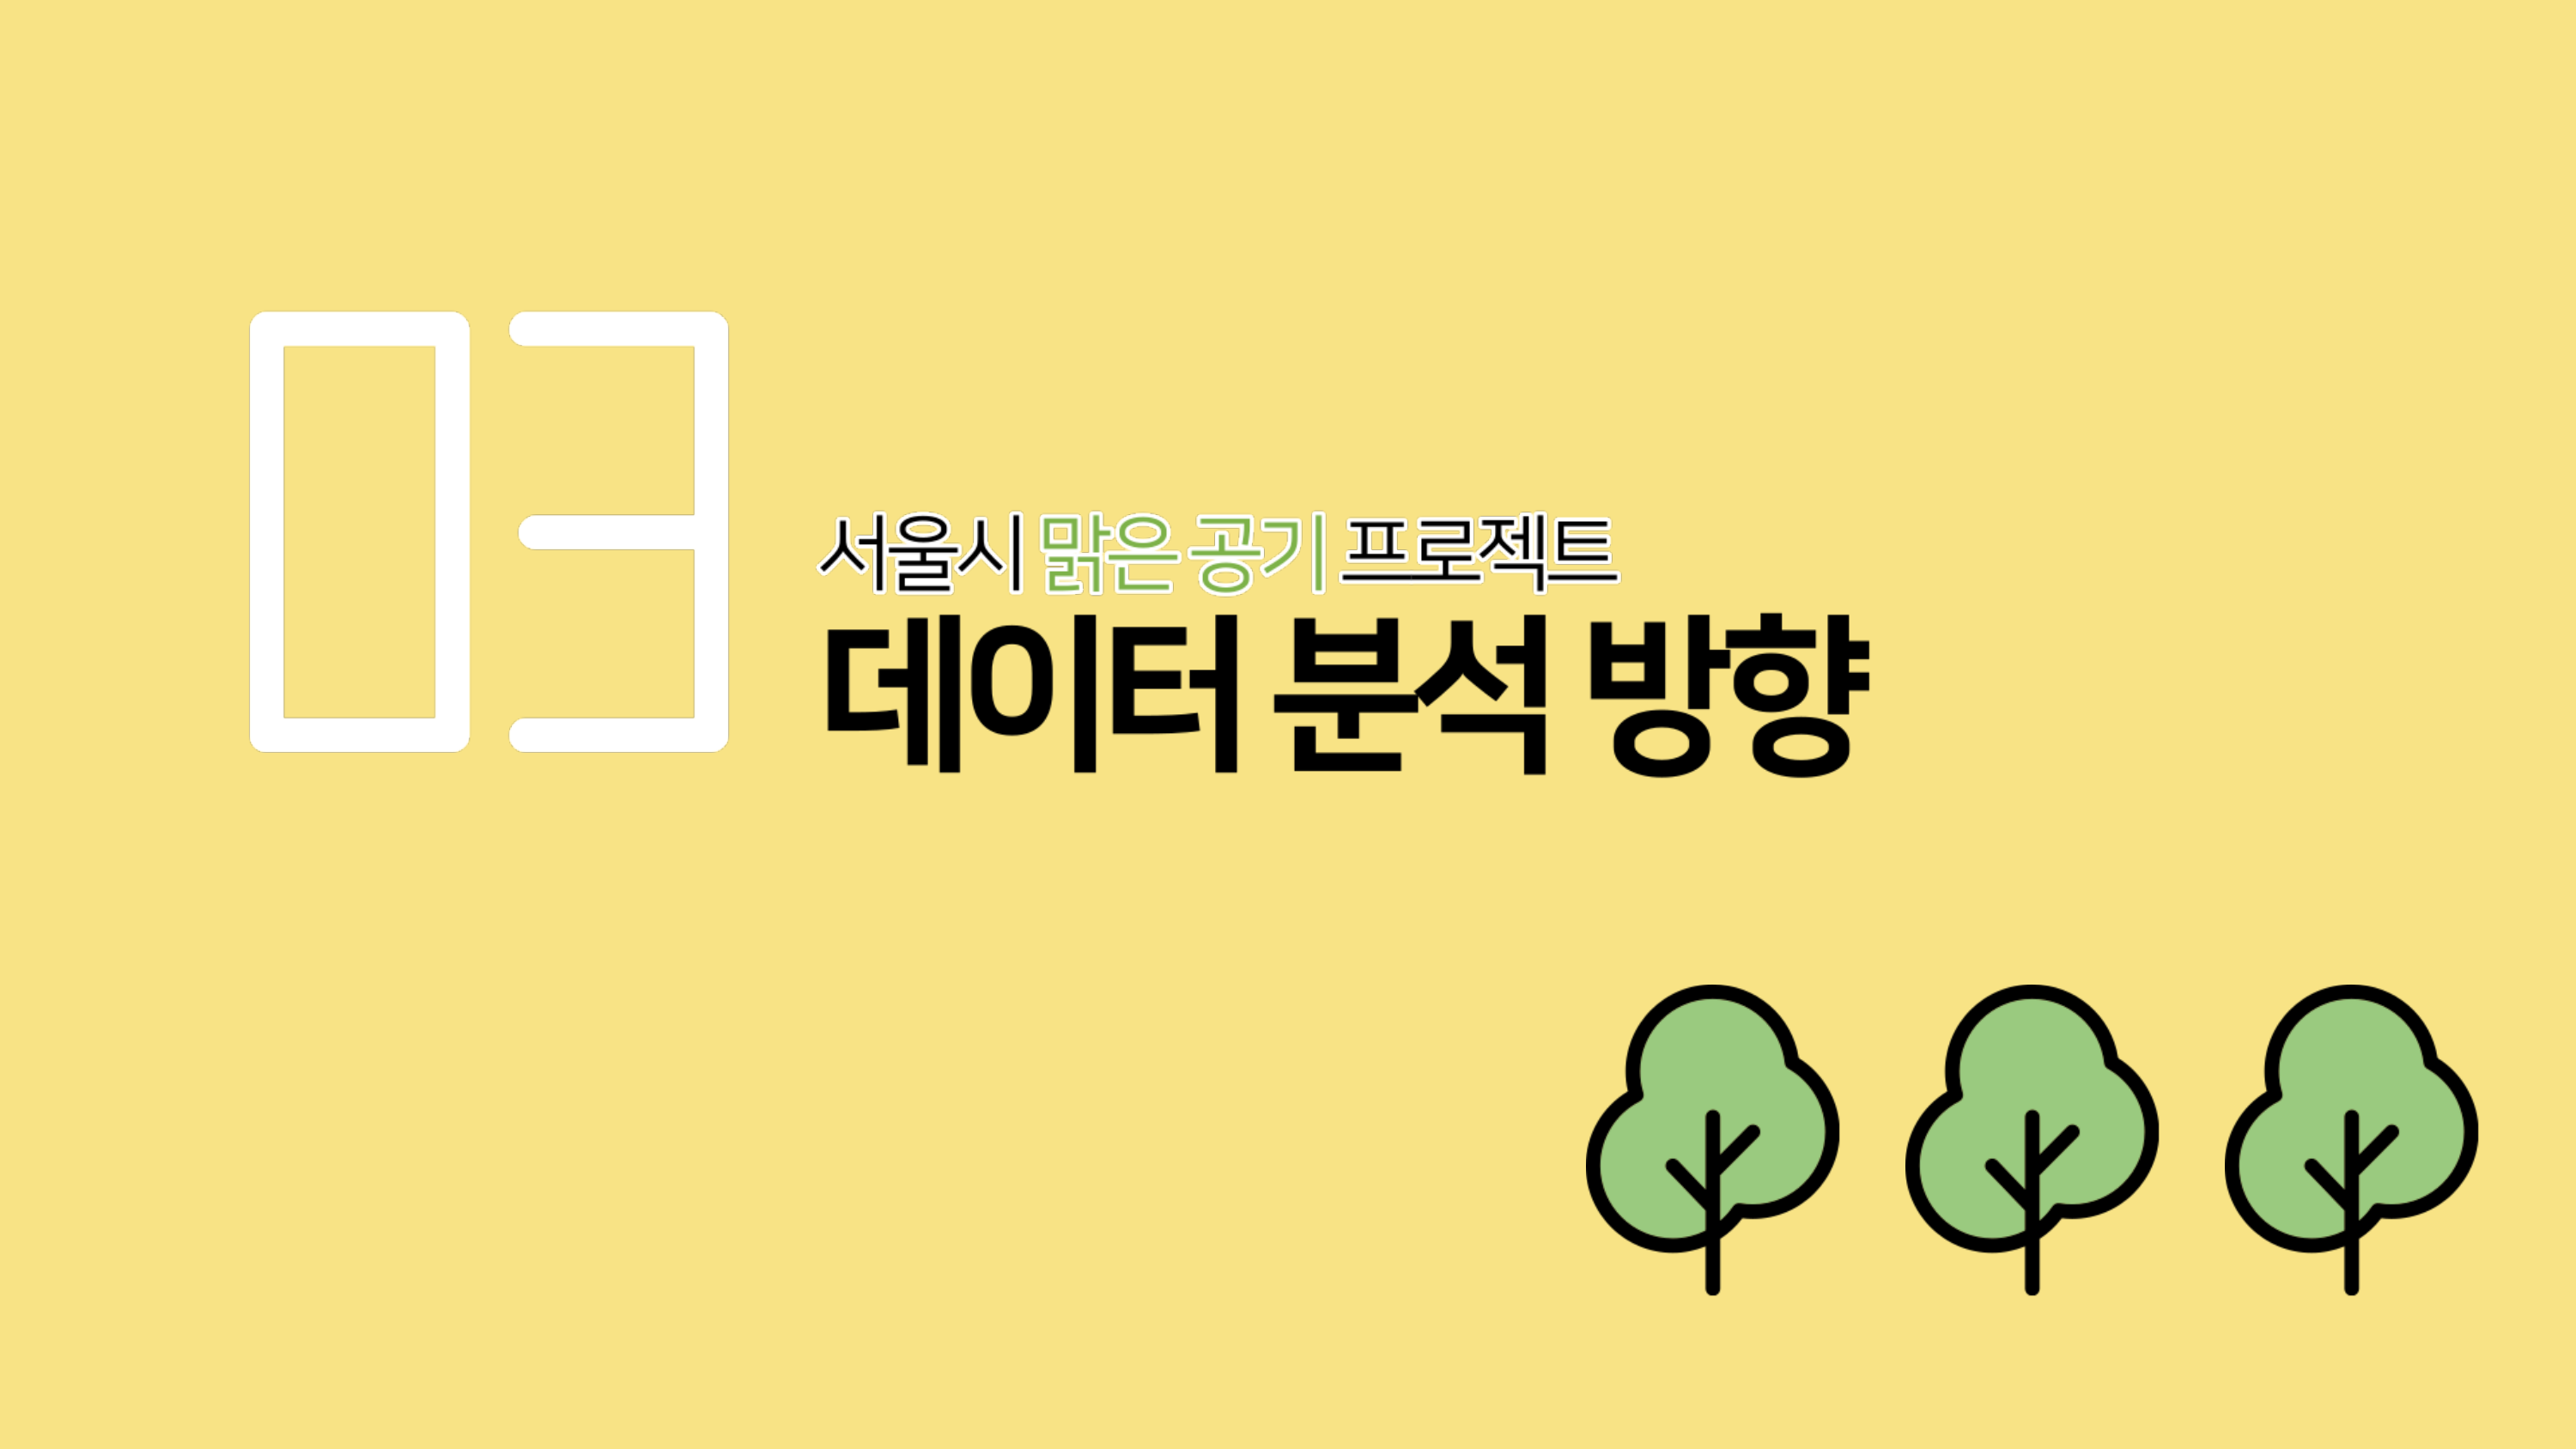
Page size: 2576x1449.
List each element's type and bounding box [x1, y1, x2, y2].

text_box [2225, 984, 2480, 1297]
picture [134, 94, 1950, 1067]
text_box [1905, 984, 2160, 1297]
text_box [1586, 984, 1841, 1297]
